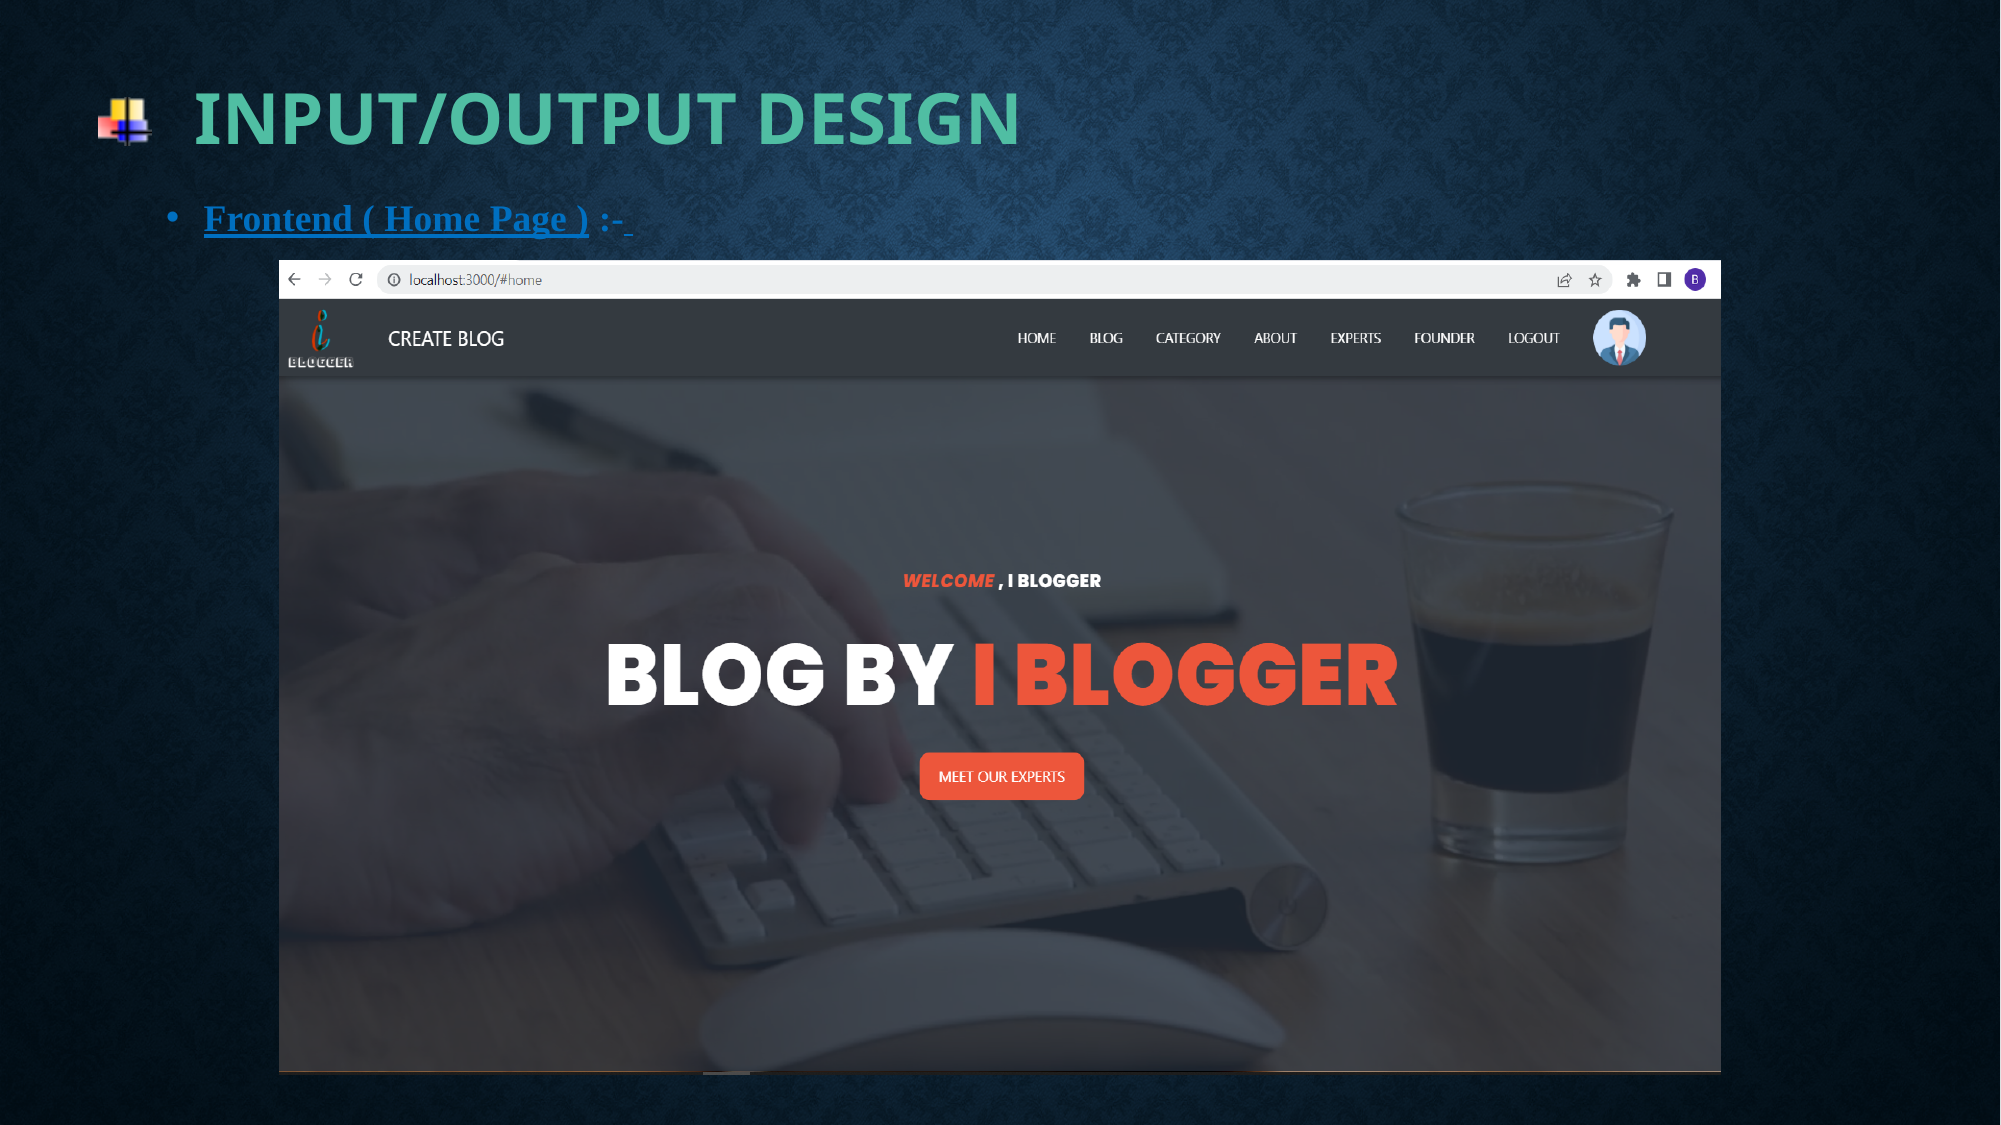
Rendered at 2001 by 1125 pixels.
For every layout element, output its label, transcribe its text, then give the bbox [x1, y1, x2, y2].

picture [98, 96, 152, 147]
title Input/output design [151, 65, 1086, 177]
list Frontend ( Home Page ) :- [151, 177, 1849, 950]
picture [278, 260, 1721, 1076]
